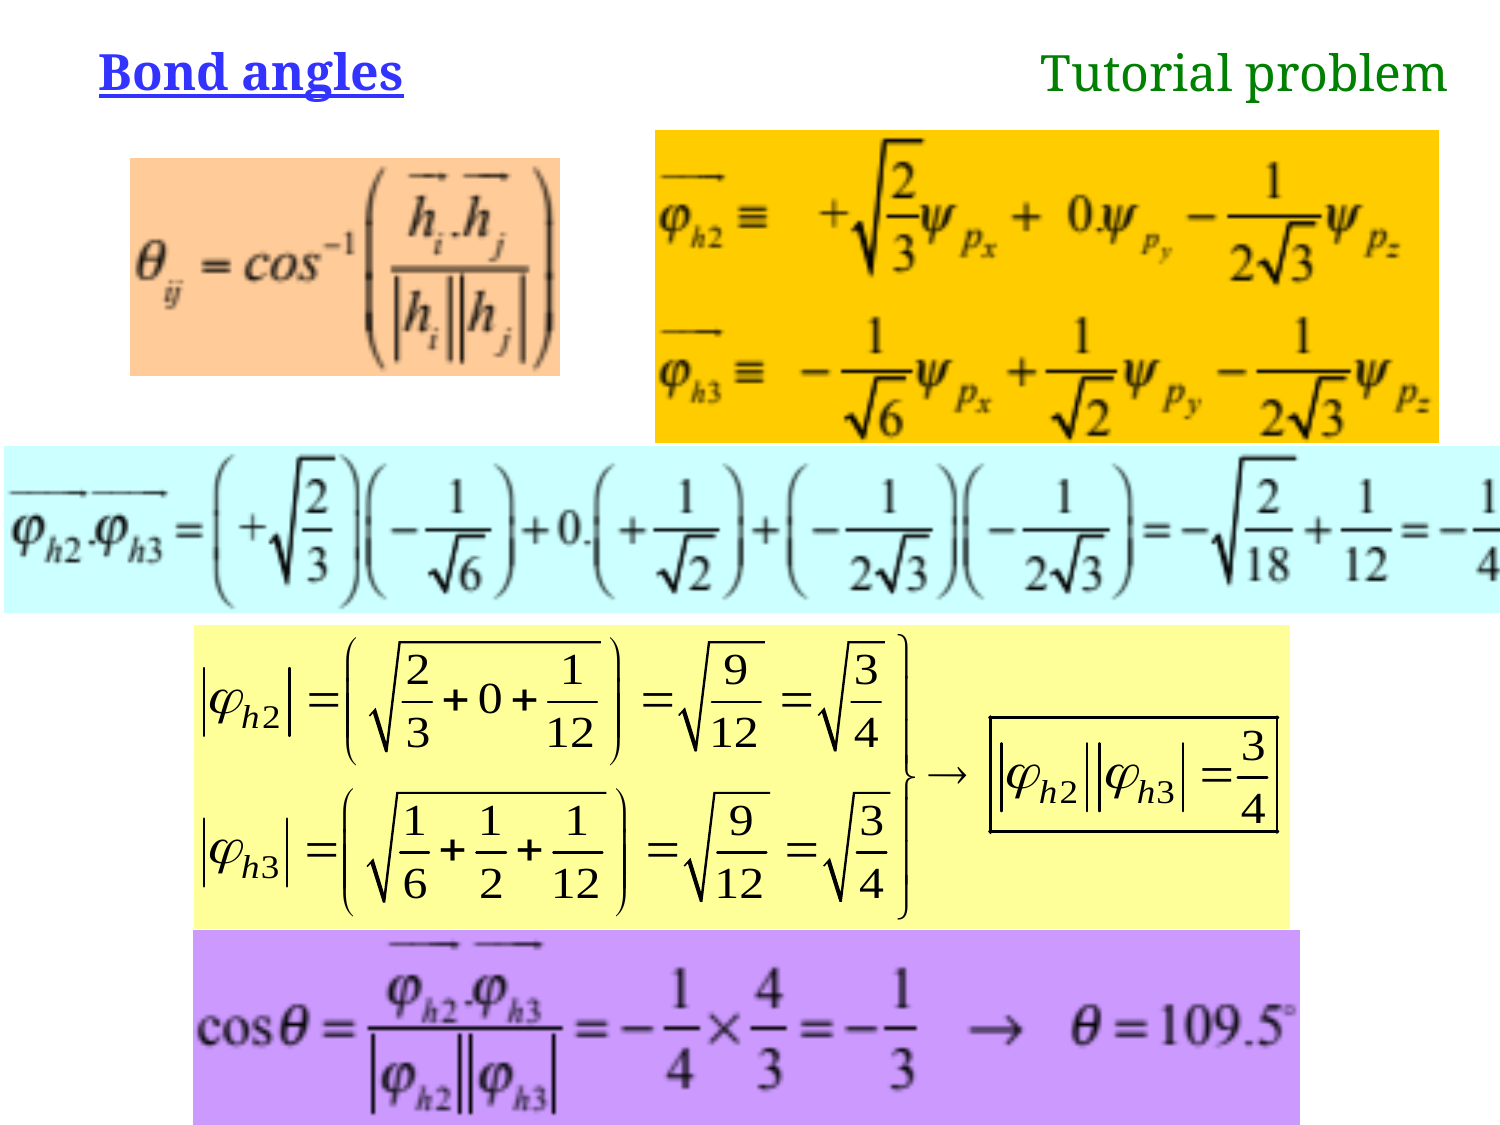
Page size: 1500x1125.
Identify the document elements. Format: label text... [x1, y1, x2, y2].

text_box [370, 792, 606, 902]
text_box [1242, 794, 1264, 822]
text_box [1008, 766, 1016, 787]
text_box Bond angles [84, 0, 1359, 141]
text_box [211, 691, 219, 712]
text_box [219, 844, 231, 873]
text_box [129, 157, 561, 377]
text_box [3, 445, 1500, 614]
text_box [1107, 766, 1115, 787]
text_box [219, 694, 231, 723]
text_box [1257, 746, 1263, 759]
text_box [654, 130, 1440, 444]
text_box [821, 642, 884, 751]
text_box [1016, 769, 1028, 798]
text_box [192, 929, 1301, 1125]
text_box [682, 642, 764, 751]
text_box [1250, 732, 1262, 746]
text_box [826, 792, 890, 901]
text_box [211, 841, 219, 862]
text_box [688, 792, 769, 901]
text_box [1115, 769, 1127, 798]
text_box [372, 642, 600, 752]
text_box Tutorial problem [1025, 34, 1464, 109]
